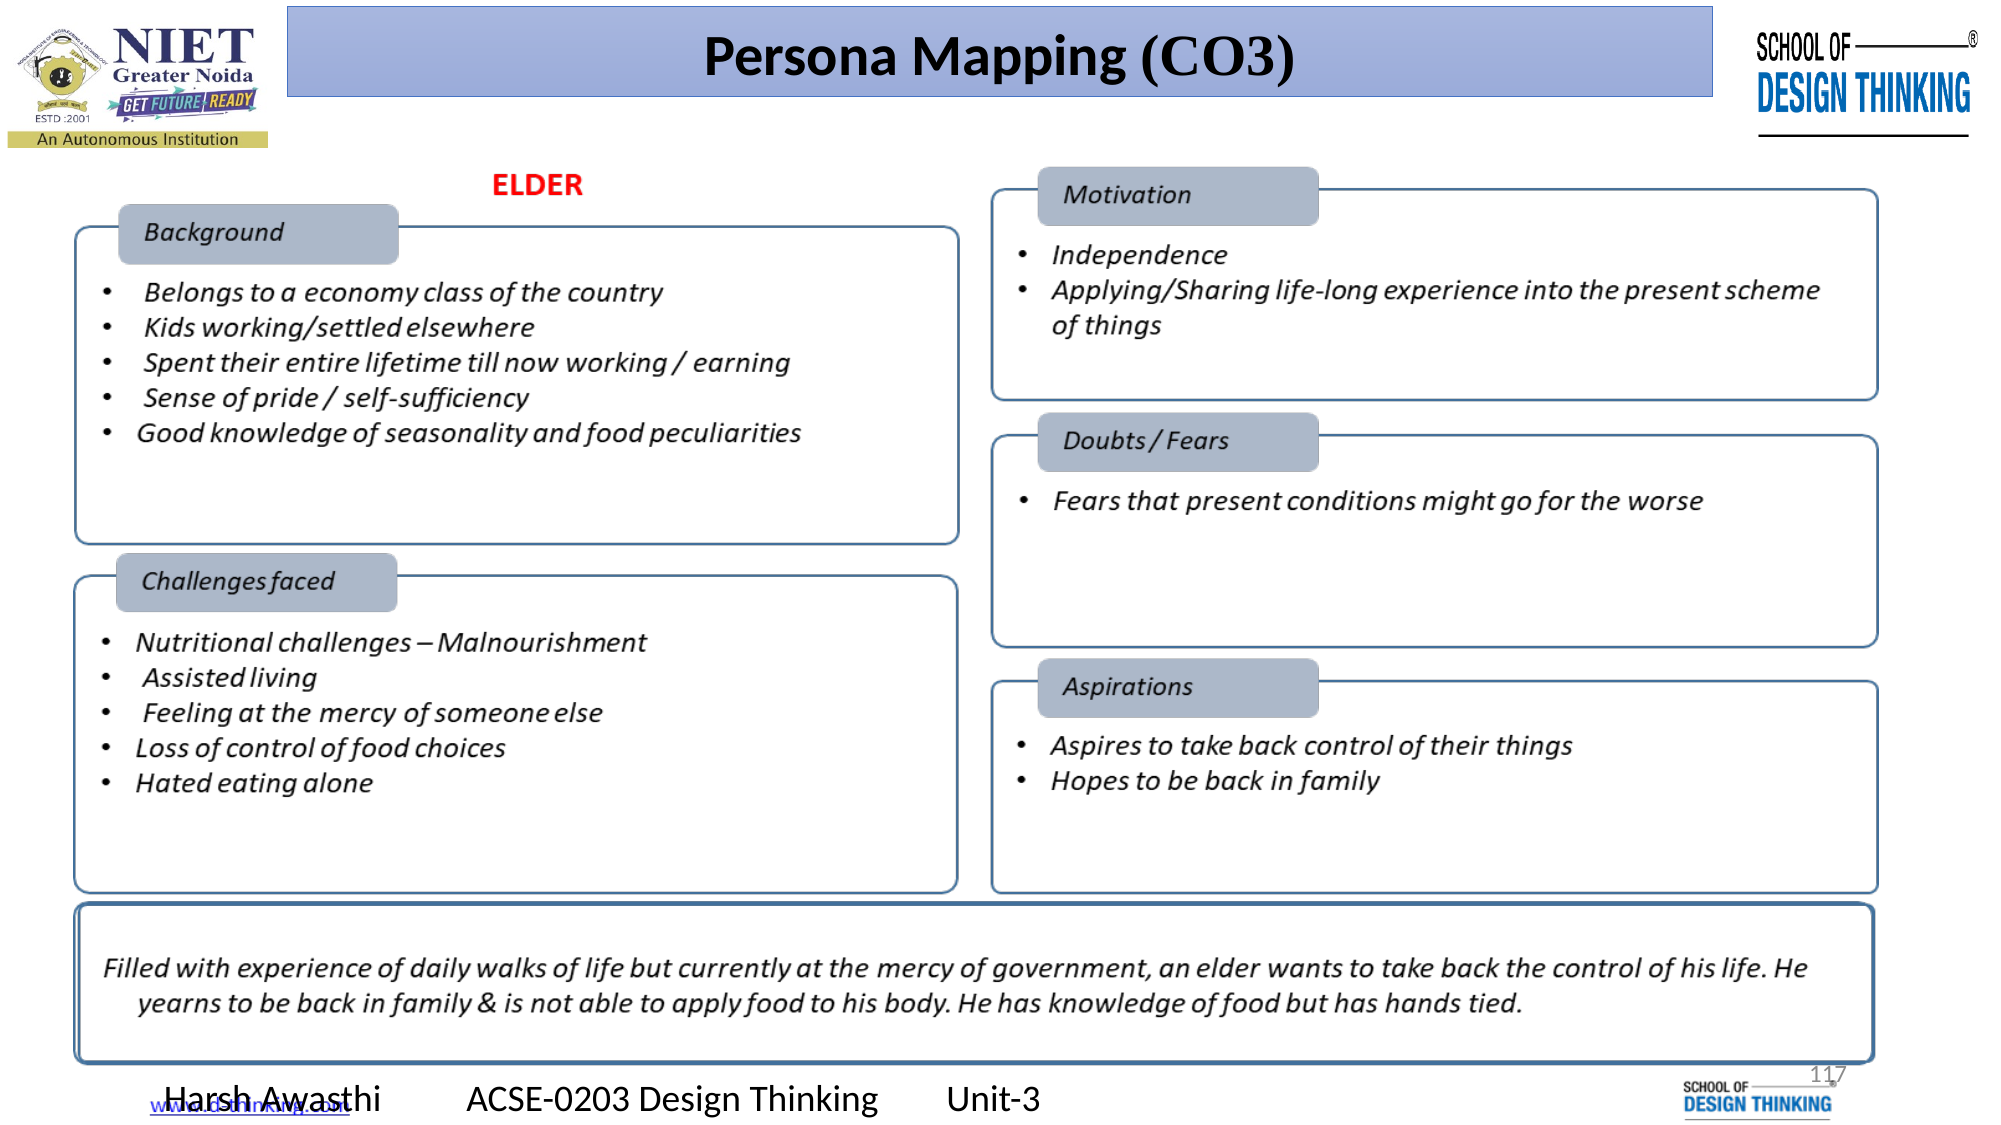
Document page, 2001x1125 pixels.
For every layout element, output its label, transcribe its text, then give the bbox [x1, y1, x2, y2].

picture [73, 153, 1879, 1125]
text_box Persona Mapping (CO3) [287, 6, 1713, 97]
picture [1757, 30, 1978, 137]
picture [7, 22, 268, 148]
